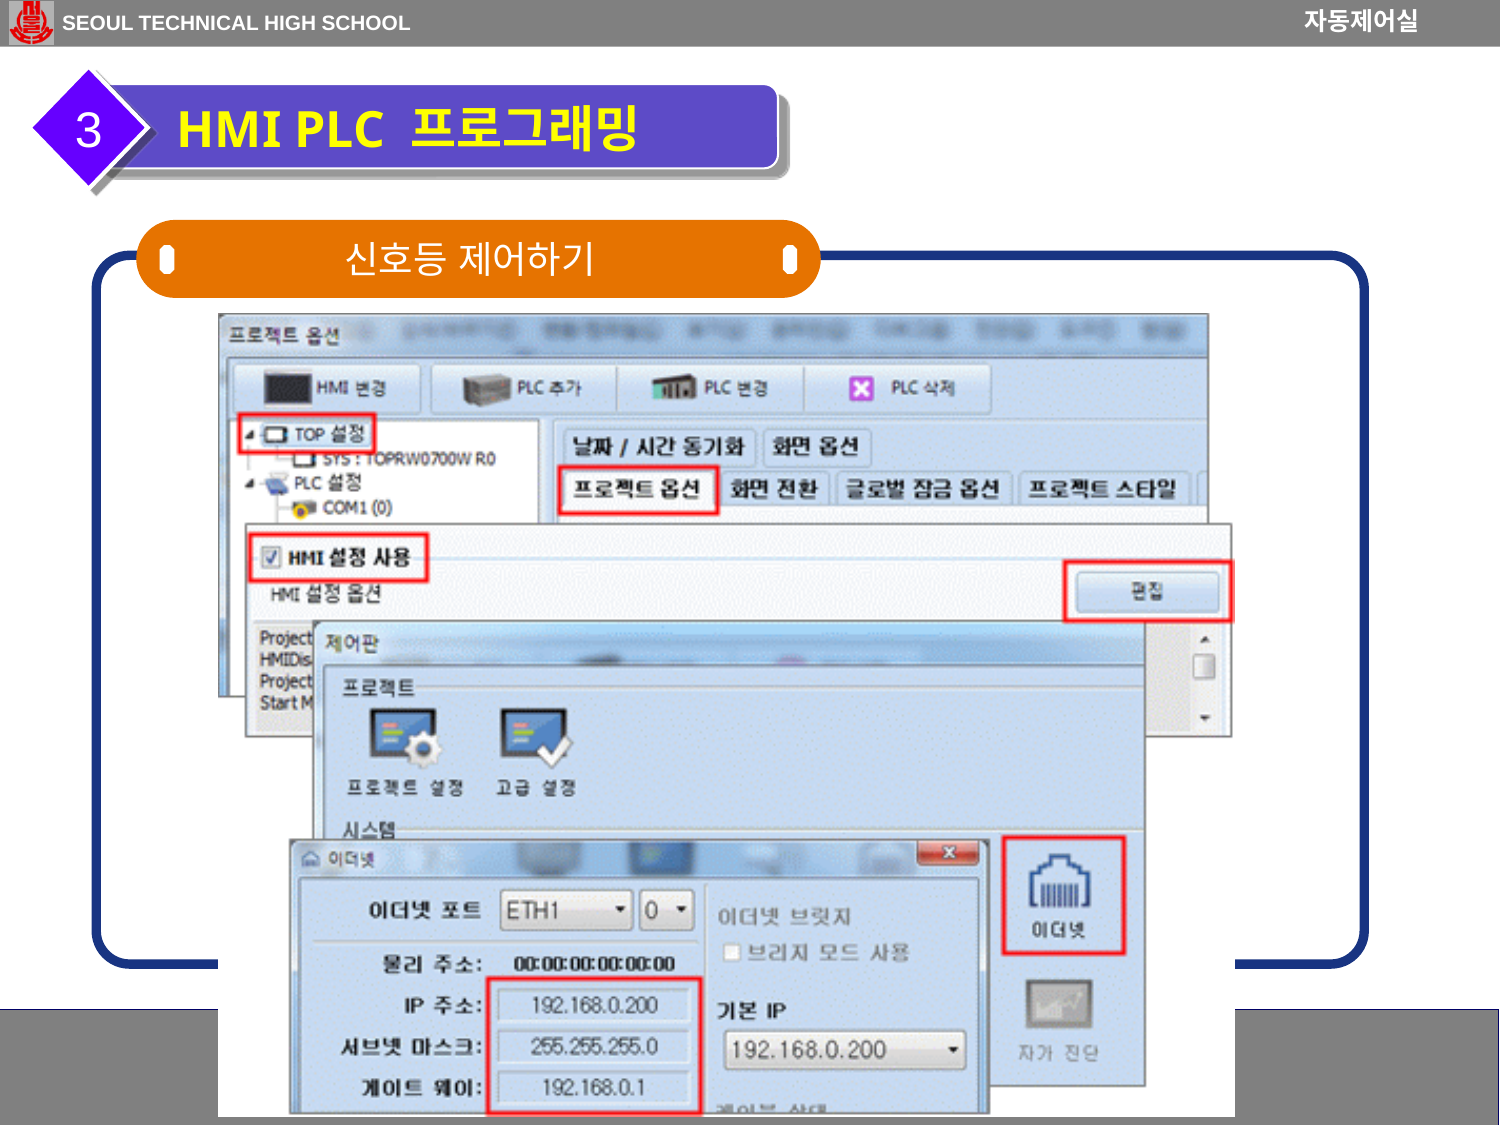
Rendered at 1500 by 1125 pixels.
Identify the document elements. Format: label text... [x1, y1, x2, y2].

text_box [136, 219, 821, 298]
text_box [159, 245, 175, 274]
text_box [96, 255, 1365, 965]
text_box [29, 66, 779, 190]
picture [218, 313, 1235, 1117]
text_box [782, 245, 798, 274]
picture [9, 1, 54, 45]
text_box 신호등 제어하기 [181, 228, 760, 289]
